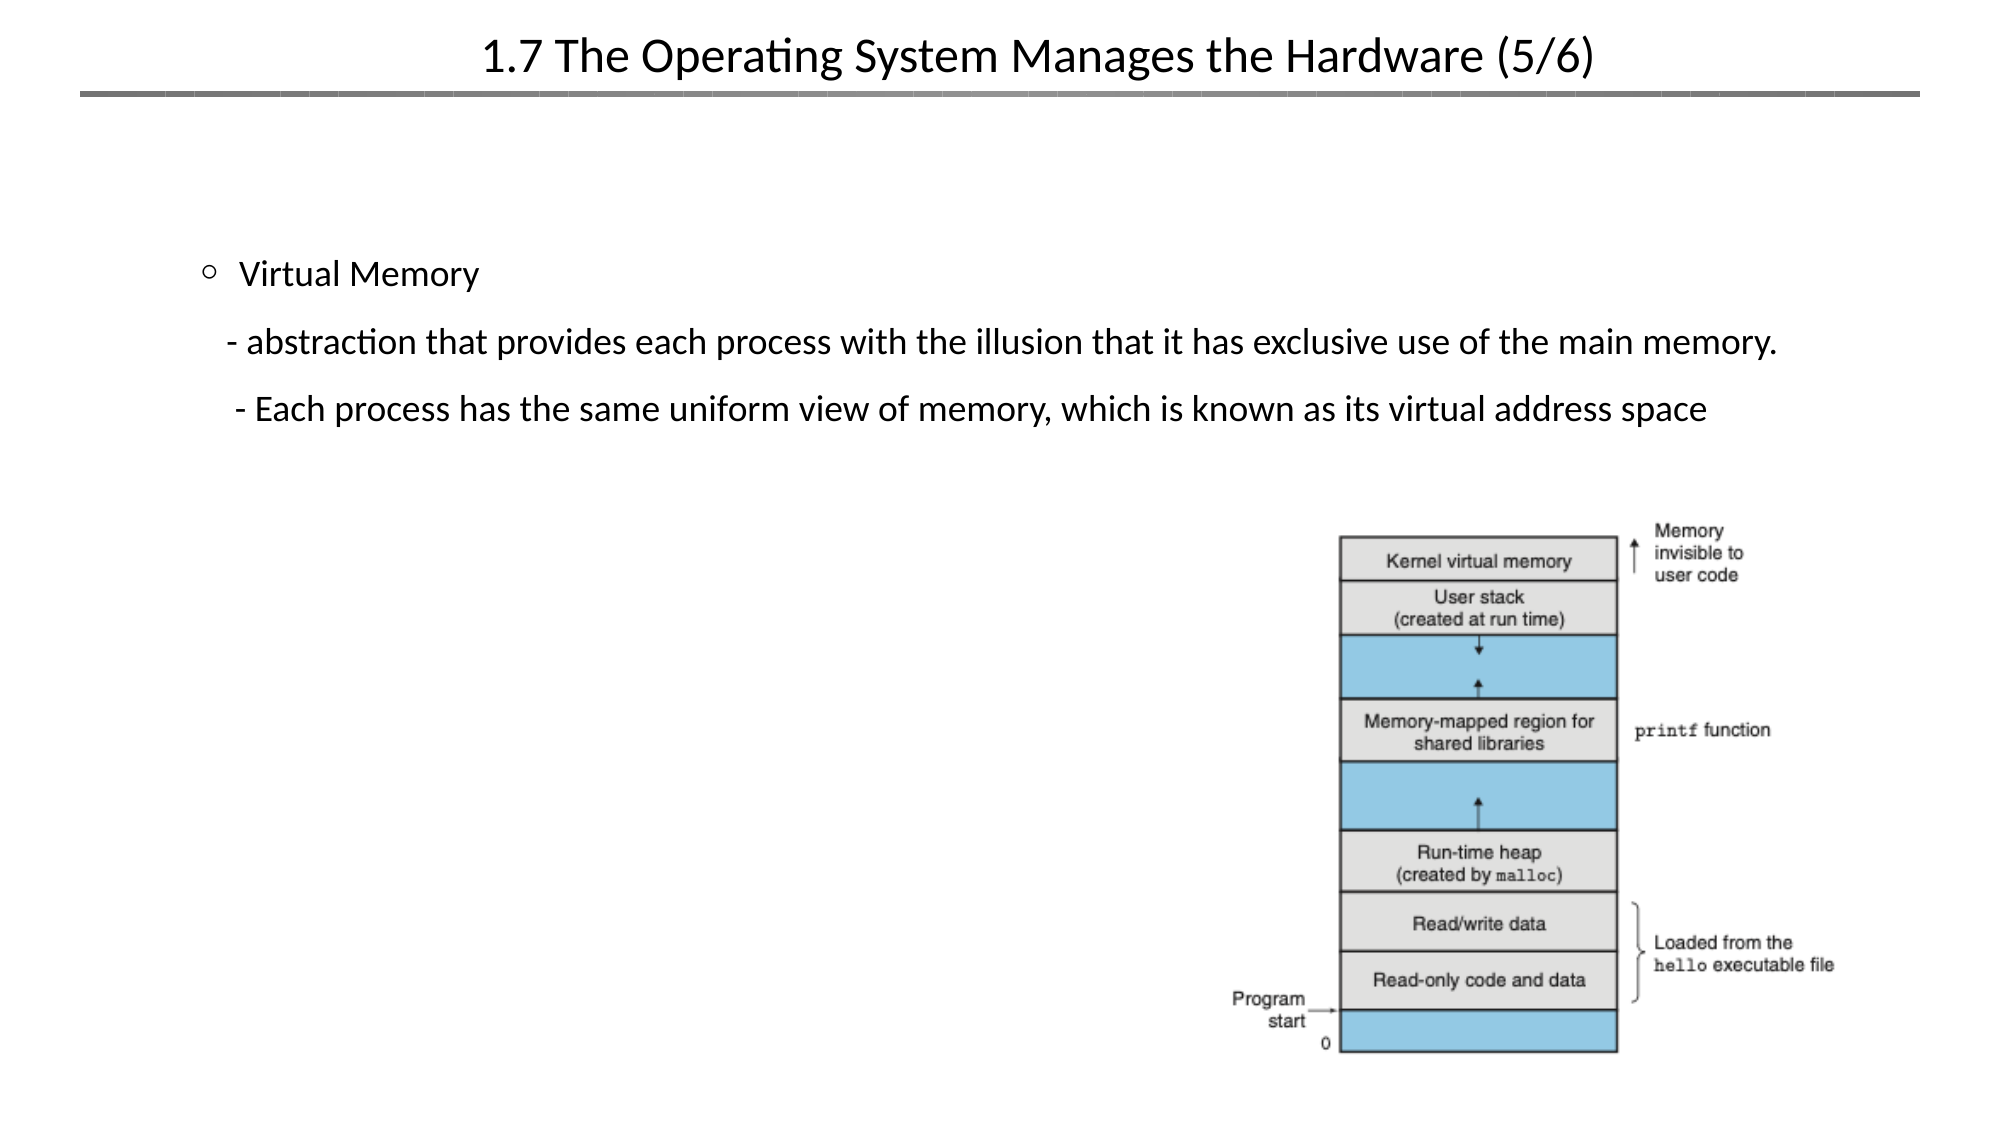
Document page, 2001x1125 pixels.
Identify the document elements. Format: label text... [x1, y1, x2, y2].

text_box [78, 89, 1922, 99]
text_box 1.7 The Operating System Manages the Hardware (5/6) [465, 14, 1638, 90]
text_box ￮ Virtual Memory - abstraction that provides each process with the illusion that it has exclusive use of the main memory. - Each process has the same uniform view of memory, which is known as its virtual address space [186, 219, 1867, 437]
picture [1208, 500, 1860, 1089]
